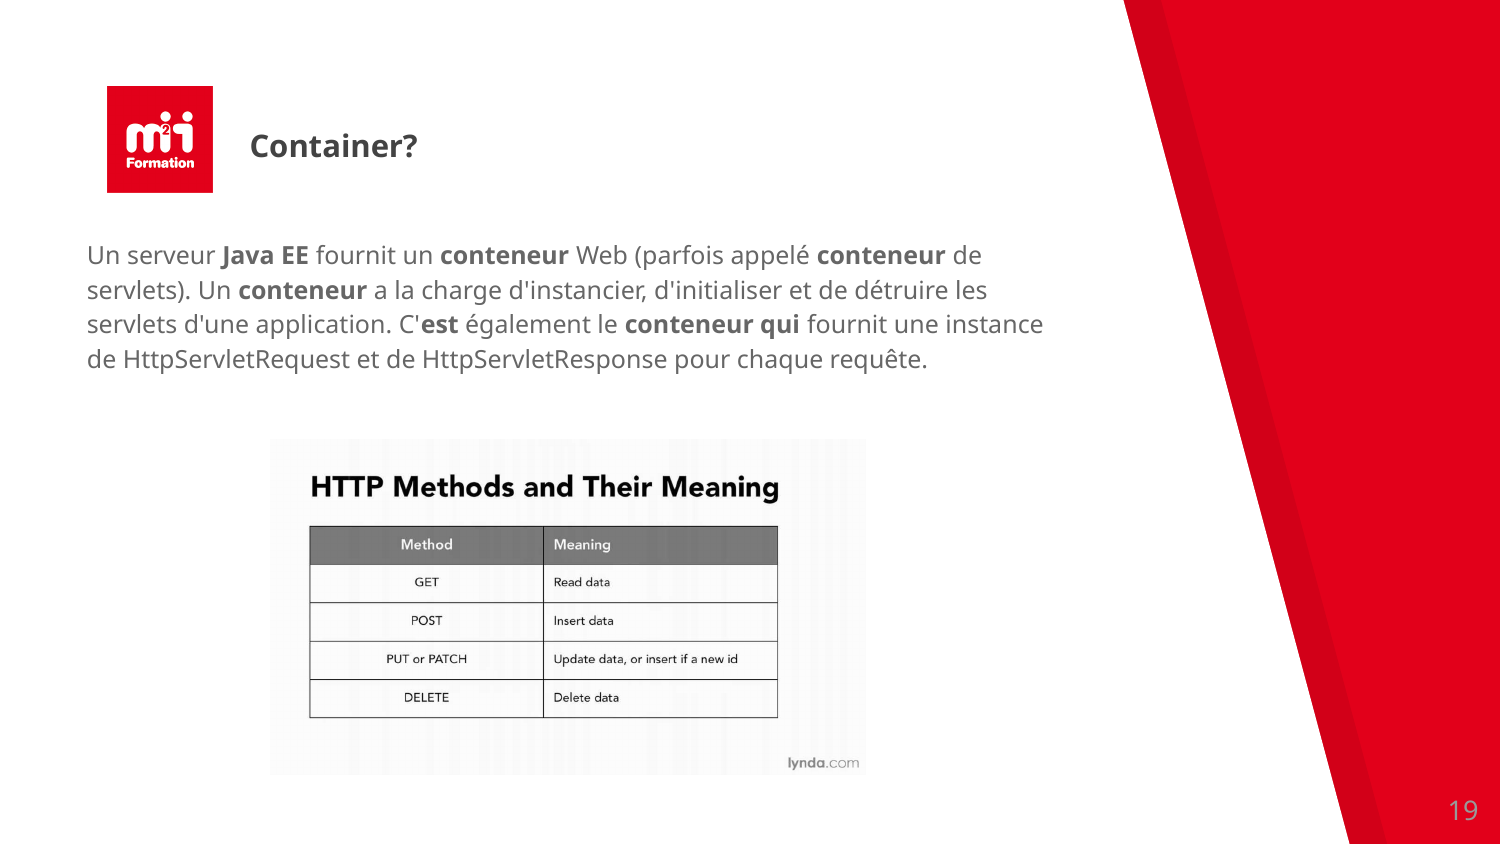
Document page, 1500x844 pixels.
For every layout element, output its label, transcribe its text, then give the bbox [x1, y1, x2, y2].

text_box Un serveur Java EE fournit un conteneur Web (parfois appelé conteneur de servlets). Un conteneur a la charge d'instancier, d'initialiser et de détruire les servlets d'une application. C'est également le conteneur qui fournit une instance de HttpServletRequest et de HttpServletResponse pour chaque requête. [71, 220, 1065, 389]
picture [106, 86, 214, 193]
title Container? [234, 111, 1170, 179]
picture [270, 439, 866, 775]
slide_number ‹#› [1431, 551, 1494, 844]
